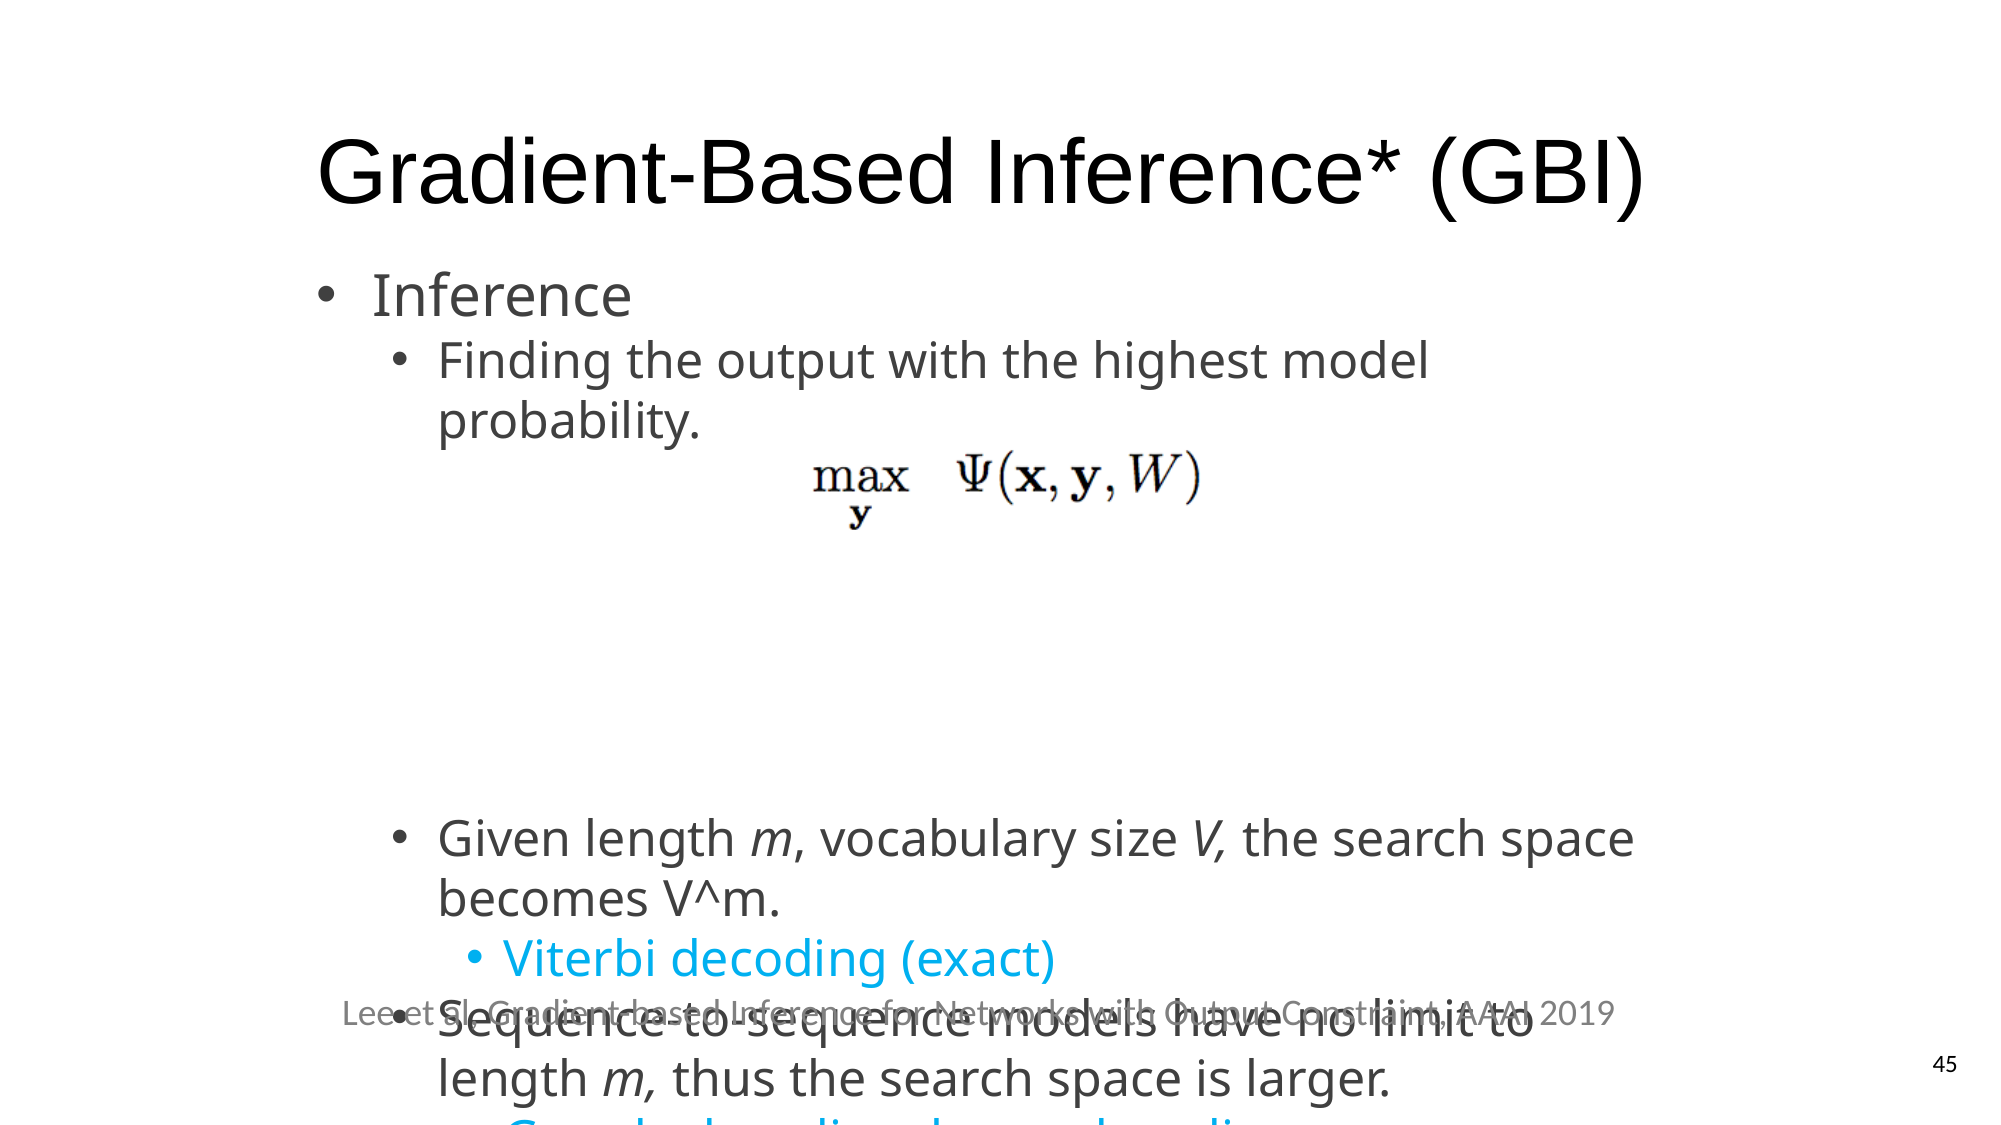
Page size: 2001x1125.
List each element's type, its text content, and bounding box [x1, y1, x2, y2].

slide_number 44 [1853, 1039, 1974, 1106]
picture [743, 411, 1225, 538]
text_box Lee et al, Gradient-based Inference for Networks with Output Constraint, AAAI 2019 [330, 982, 2000, 1039]
title Gradient-Based Inference* (GBI) [301, 97, 1750, 223]
list Inference Finding the output with the highest model probability. Given length m, vocabulary size V, the search space becomes V^m. Viterbi decoding (exact) Sequence-to-sequence models have no limit to length m, thus the search space is larger. Greedy decoding, beam decoding [301, 243, 1699, 991]
